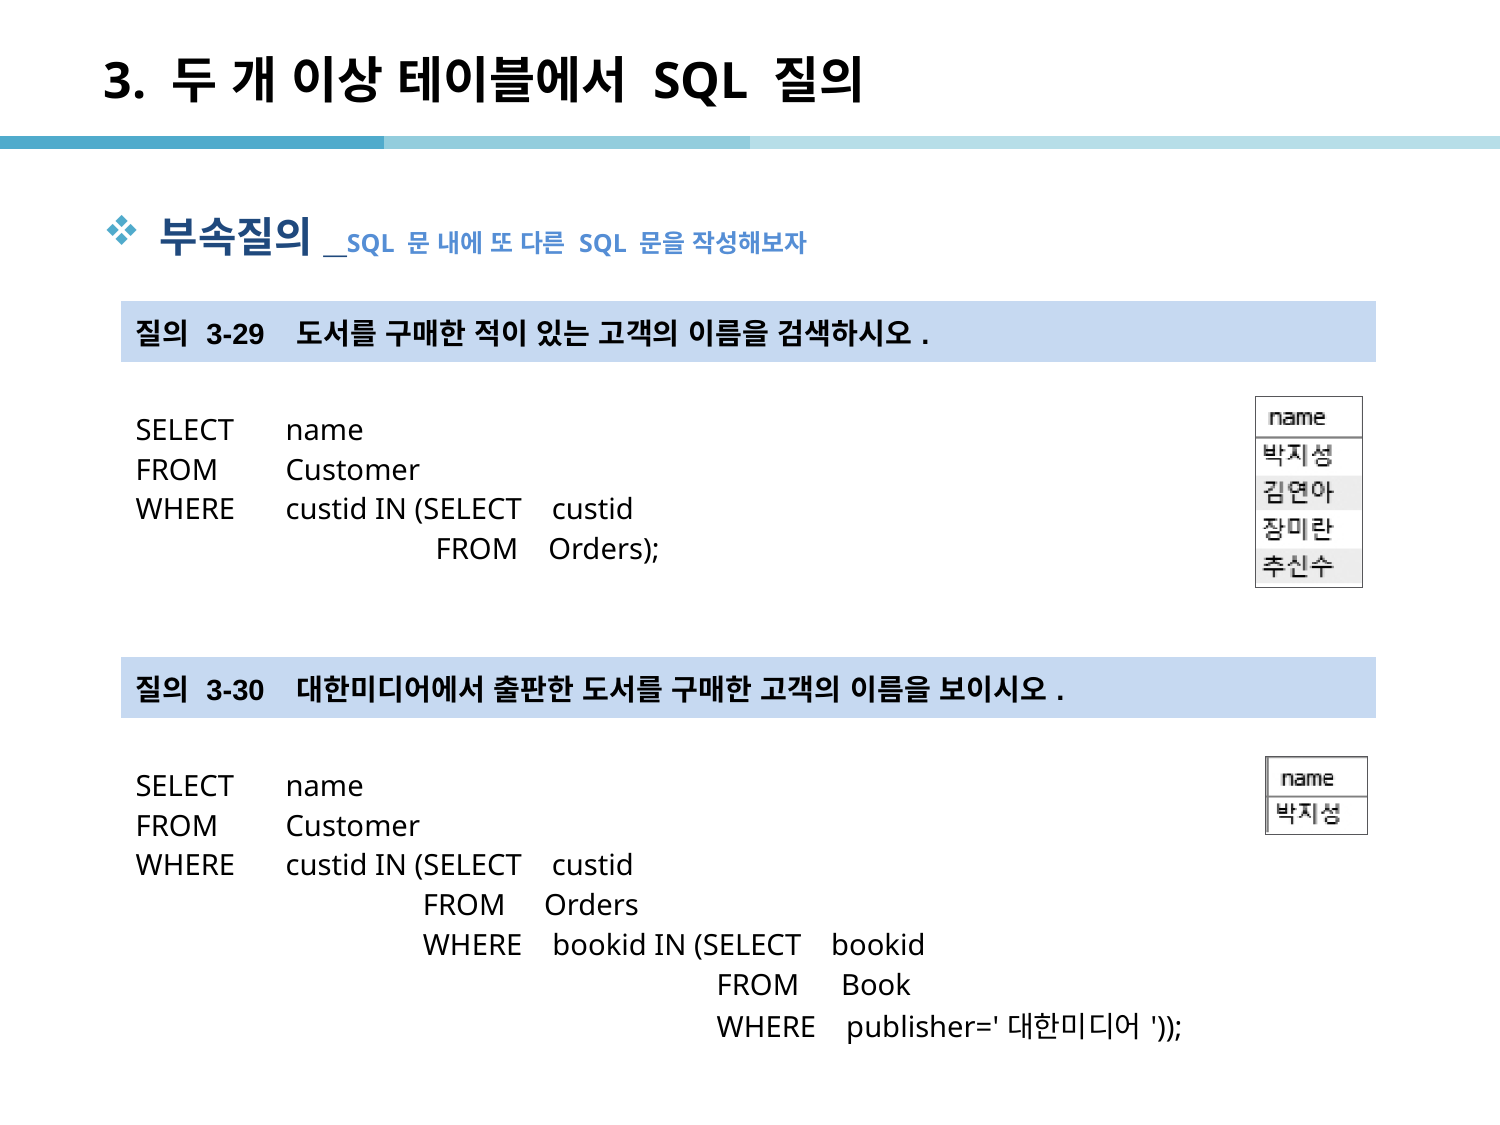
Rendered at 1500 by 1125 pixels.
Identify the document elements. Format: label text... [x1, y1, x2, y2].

table_cell SELECT name FROM Customer WHERE custid IN (SELECT custid FROM Orders); [121, 362, 1376, 576]
title 3. 두 개 이상 테이블에서 SQL 질의 [88, 32, 1330, 124]
table_cell SELECT name FROM Customer WHERE custid IN (SELECT custid FROM Orders WHERE bookid IN (SELECT bookid FROM Book WHERE publisher='대한미디어')); [121, 718, 1376, 1054]
text_box 부속질의_SQL 문 내에 또 다른 SQL 문을 작성해보자 [88, 178, 1412, 278]
table_header 질의 3-30 대한미디어에서 출판한 도서를 구매한 고객의 이름을 보이시오. [121, 657, 1376, 718]
picture [1245, 389, 1370, 599]
picture [1257, 751, 1370, 840]
table_header 질의 3-29 도서를 구매한 적이 있는 고객의 이름을 검색하시오. [121, 301, 1376, 362]
